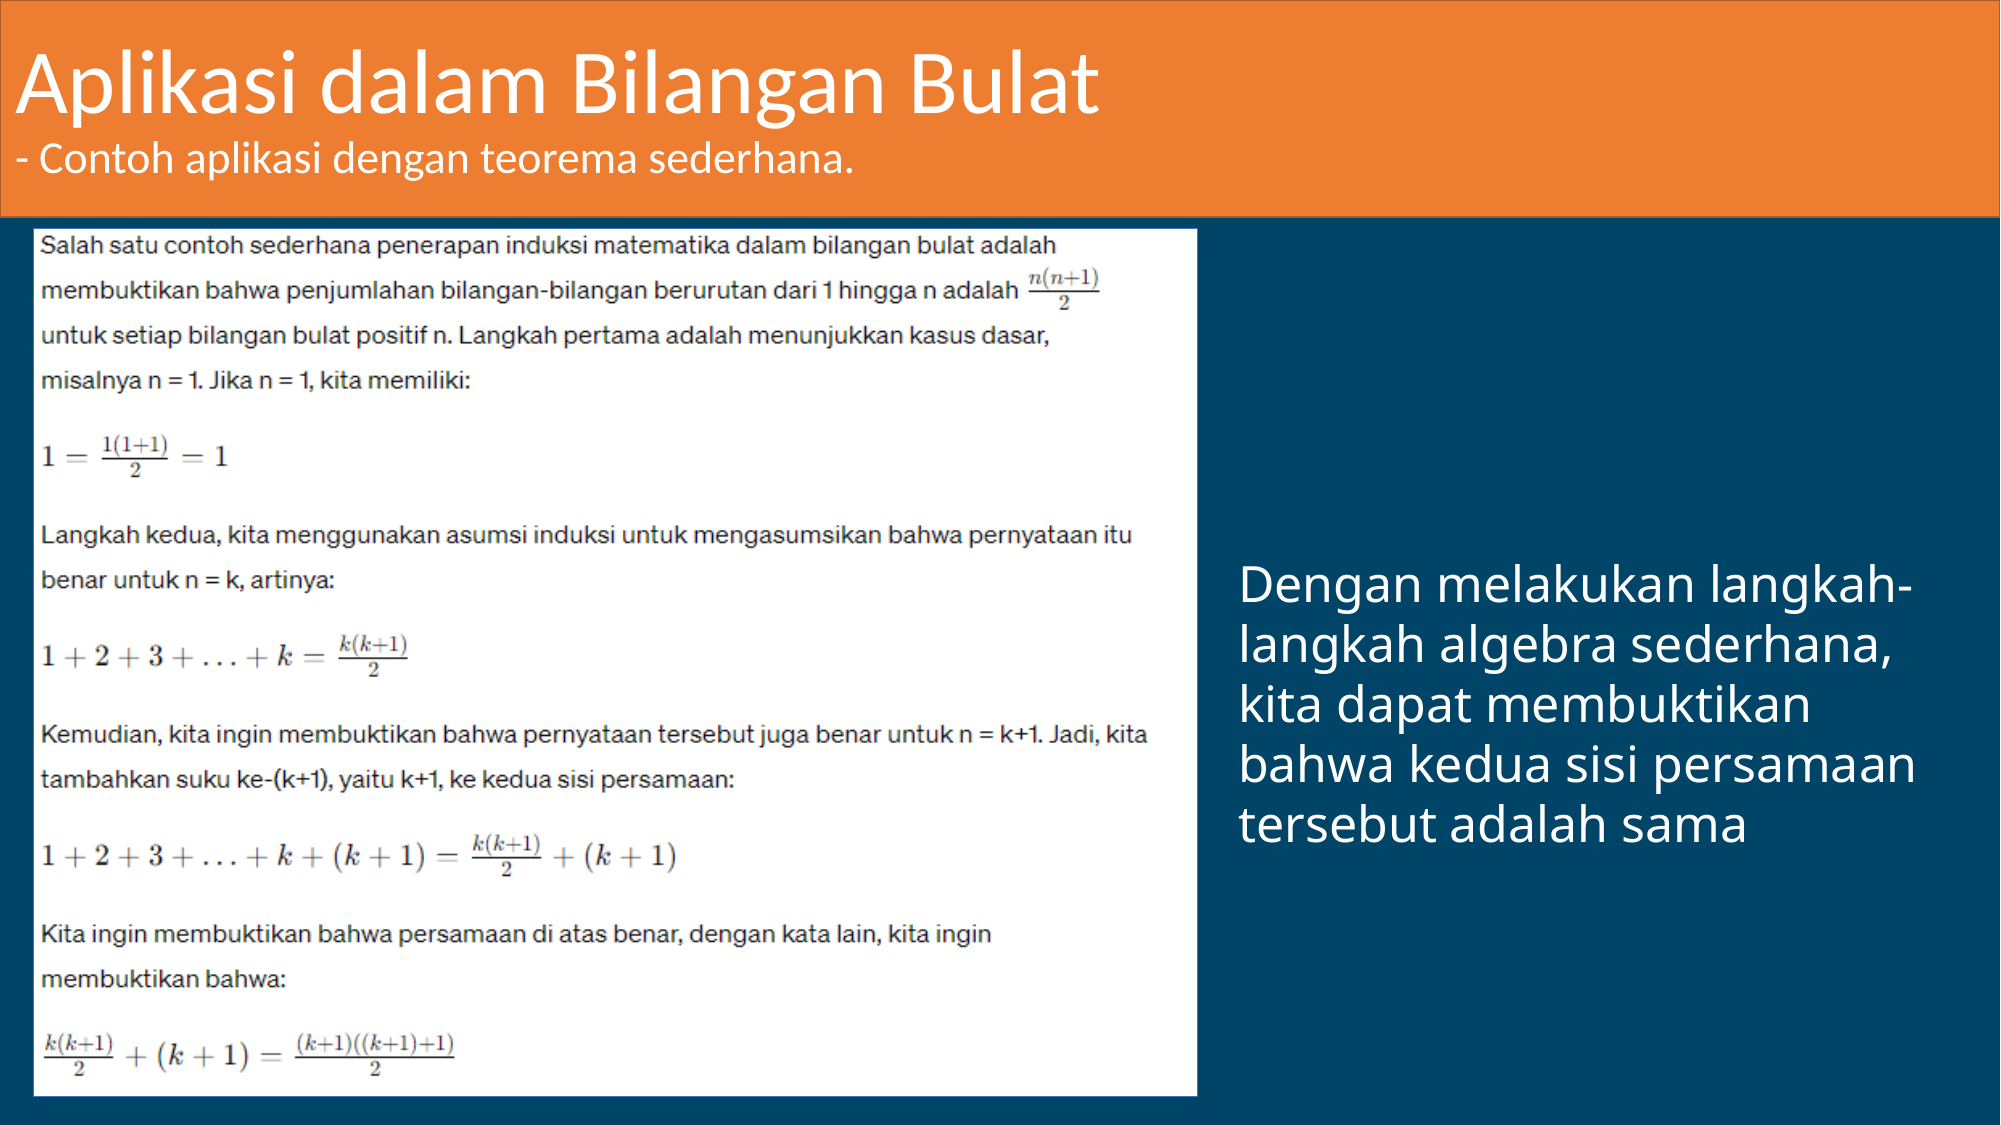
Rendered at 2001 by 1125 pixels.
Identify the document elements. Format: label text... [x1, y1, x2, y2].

text_box [0, 218, 2000, 1125]
title Aplikasi dalam Bilangan Bulat - Contoh aplikasi dengan teorema sederhana. [0, 0, 2000, 218]
text_box Dengan melakukan langkah-langkah algebra sederhana, kita dapat membuktikan bahwa kedua sisi persamaan tersebut adalah sama [1223, 545, 1957, 861]
picture [34, 229, 1197, 1096]
